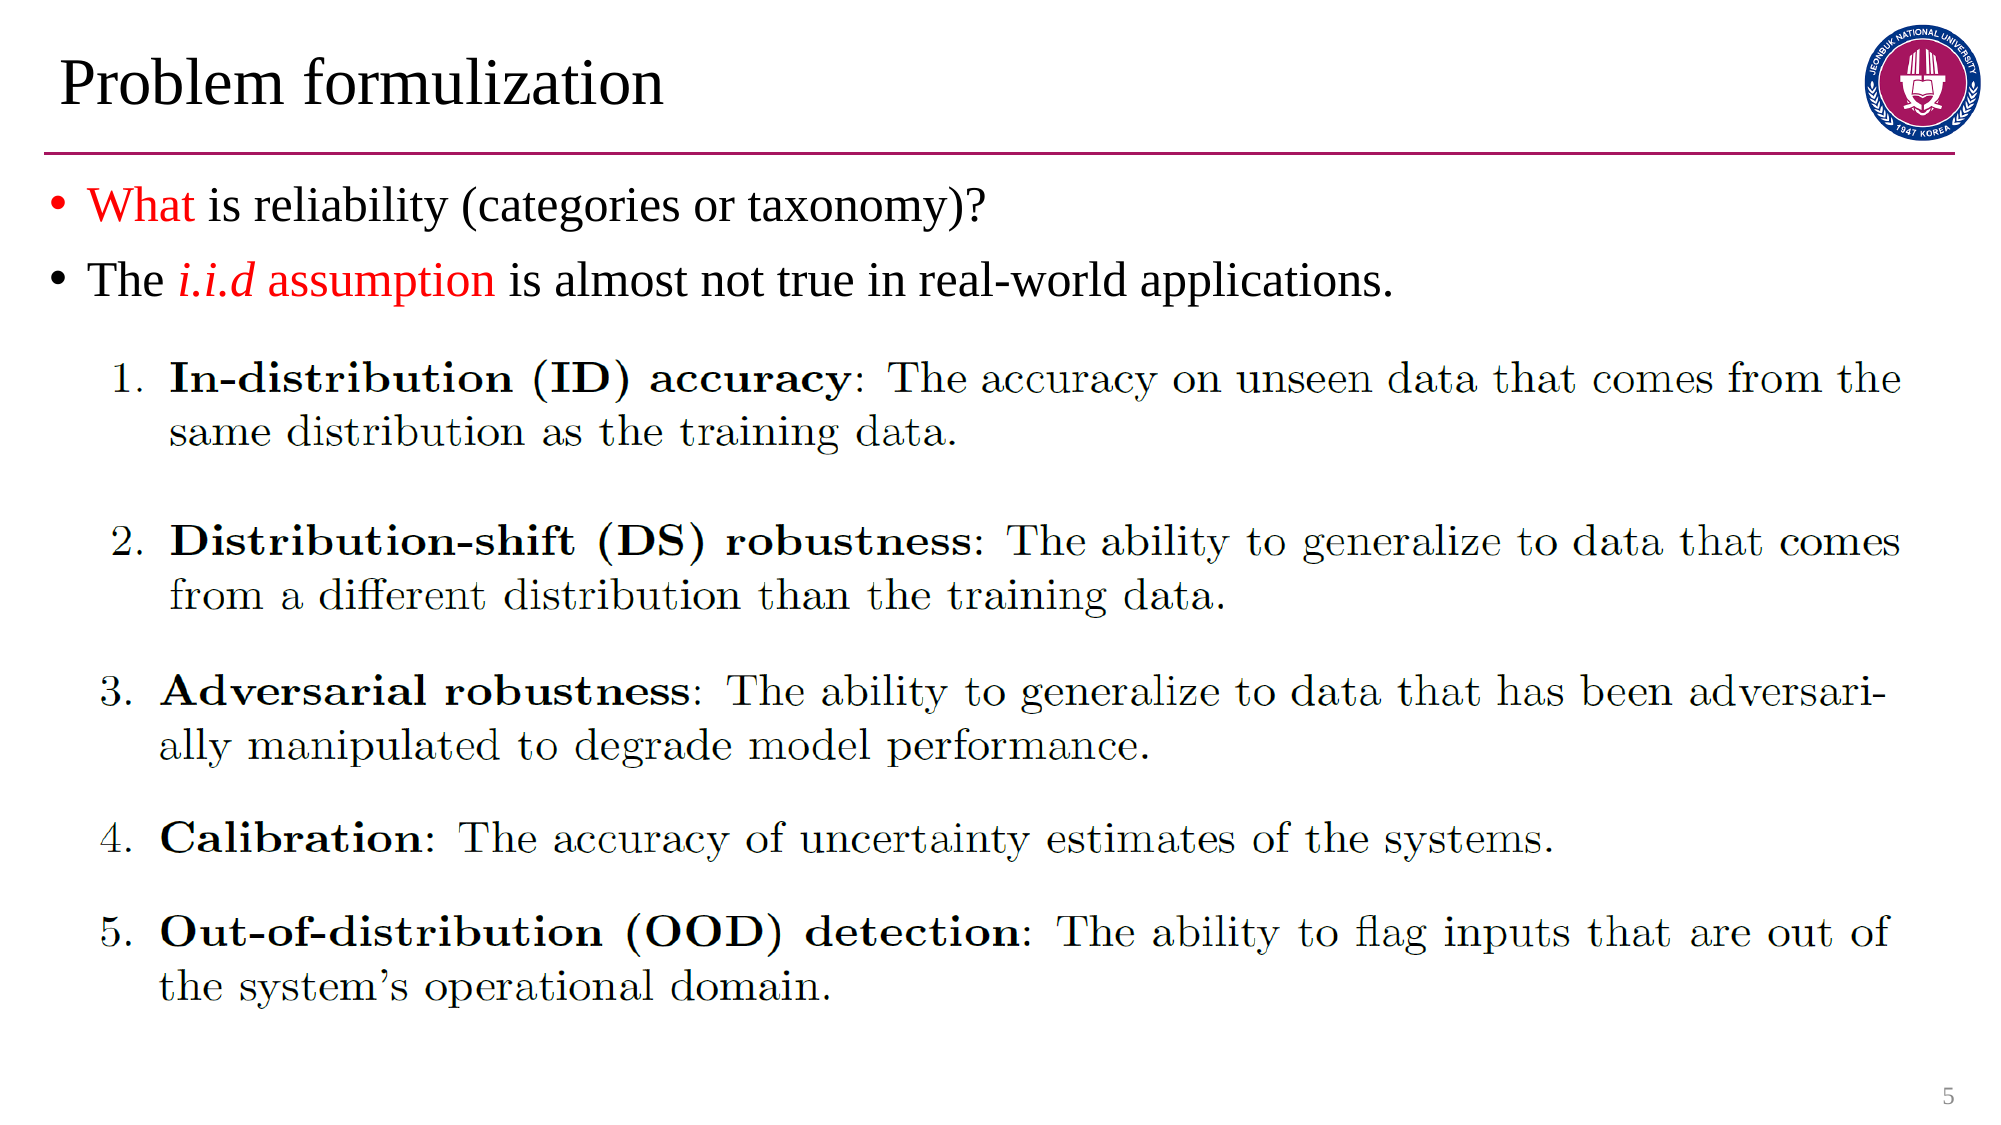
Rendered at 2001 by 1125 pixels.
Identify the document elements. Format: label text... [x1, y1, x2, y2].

slide_number 5 [1897, 1065, 2000, 1125]
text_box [91, 354, 1908, 1013]
list What is reliability (categories or taxonomy)? The i.i.d assumption is almost not true in real-world applications. [34, 170, 1966, 339]
title Problem formulization [44, 30, 1841, 136]
picture [1863, 23, 1982, 142]
